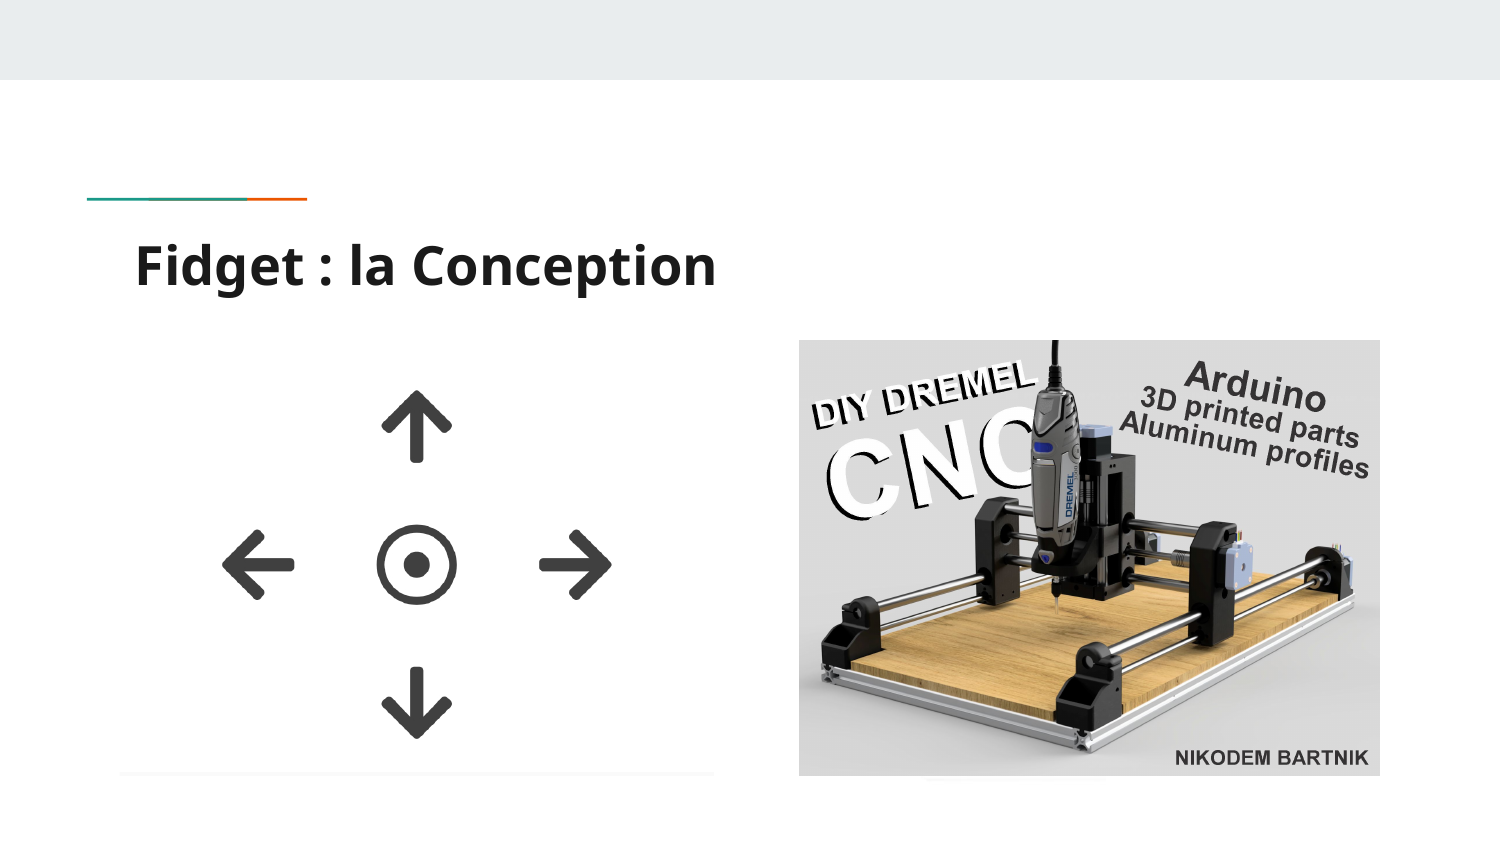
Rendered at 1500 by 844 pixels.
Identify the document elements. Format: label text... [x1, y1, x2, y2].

title Fidget : la Conception [119, 216, 1381, 305]
picture [799, 305, 1380, 811]
picture [119, 340, 715, 776]
